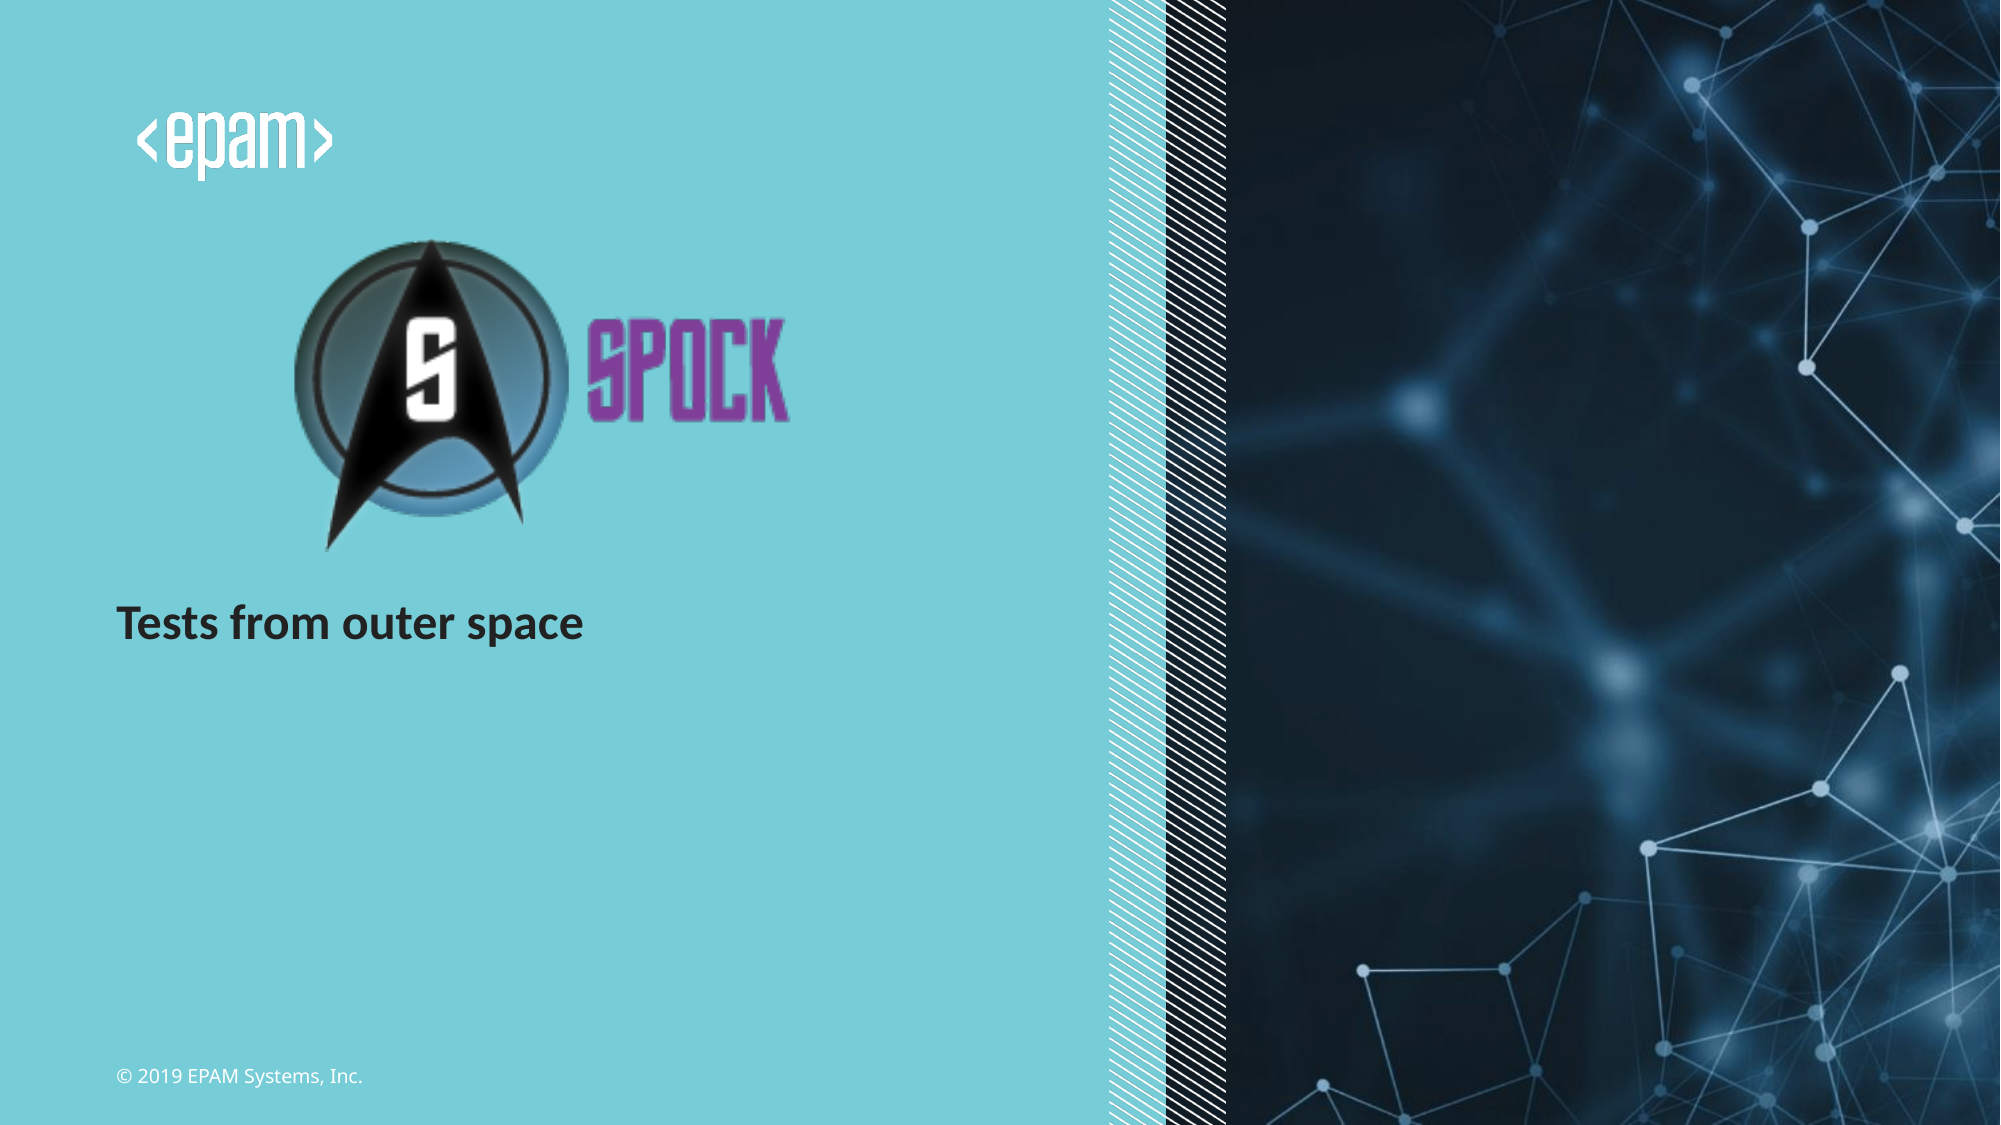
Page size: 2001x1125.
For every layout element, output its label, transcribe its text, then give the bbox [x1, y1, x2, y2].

picture [293, 238, 802, 552]
title Tests from outer space [116, 596, 1061, 666]
picture [1110, 0, 2000, 1125]
